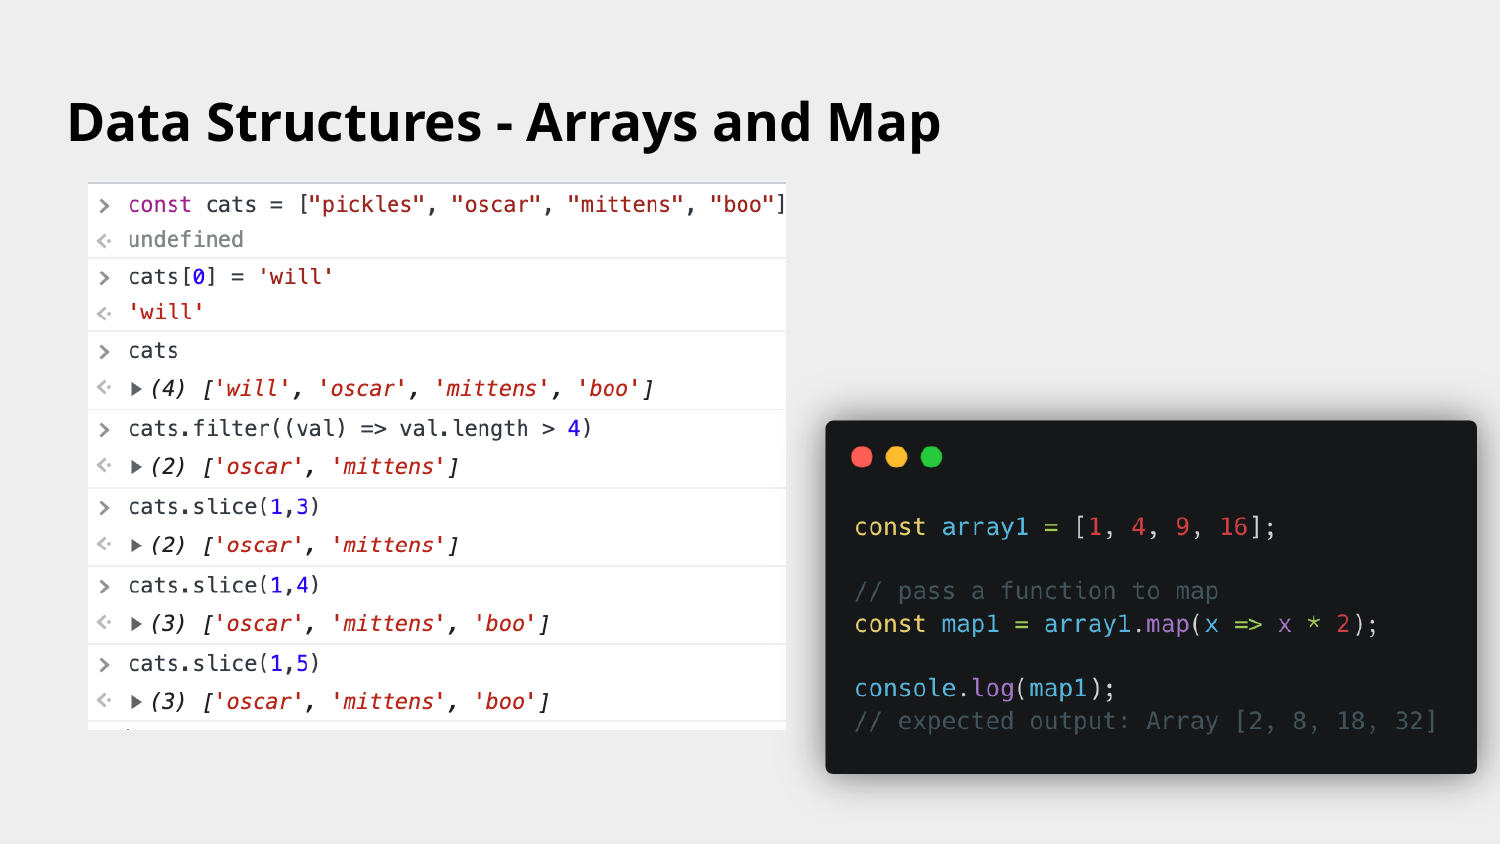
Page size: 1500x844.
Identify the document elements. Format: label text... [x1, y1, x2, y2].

picture [88, 180, 1500, 844]
title Data Structures - Arrays and Map [51, 72, 1449, 167]
